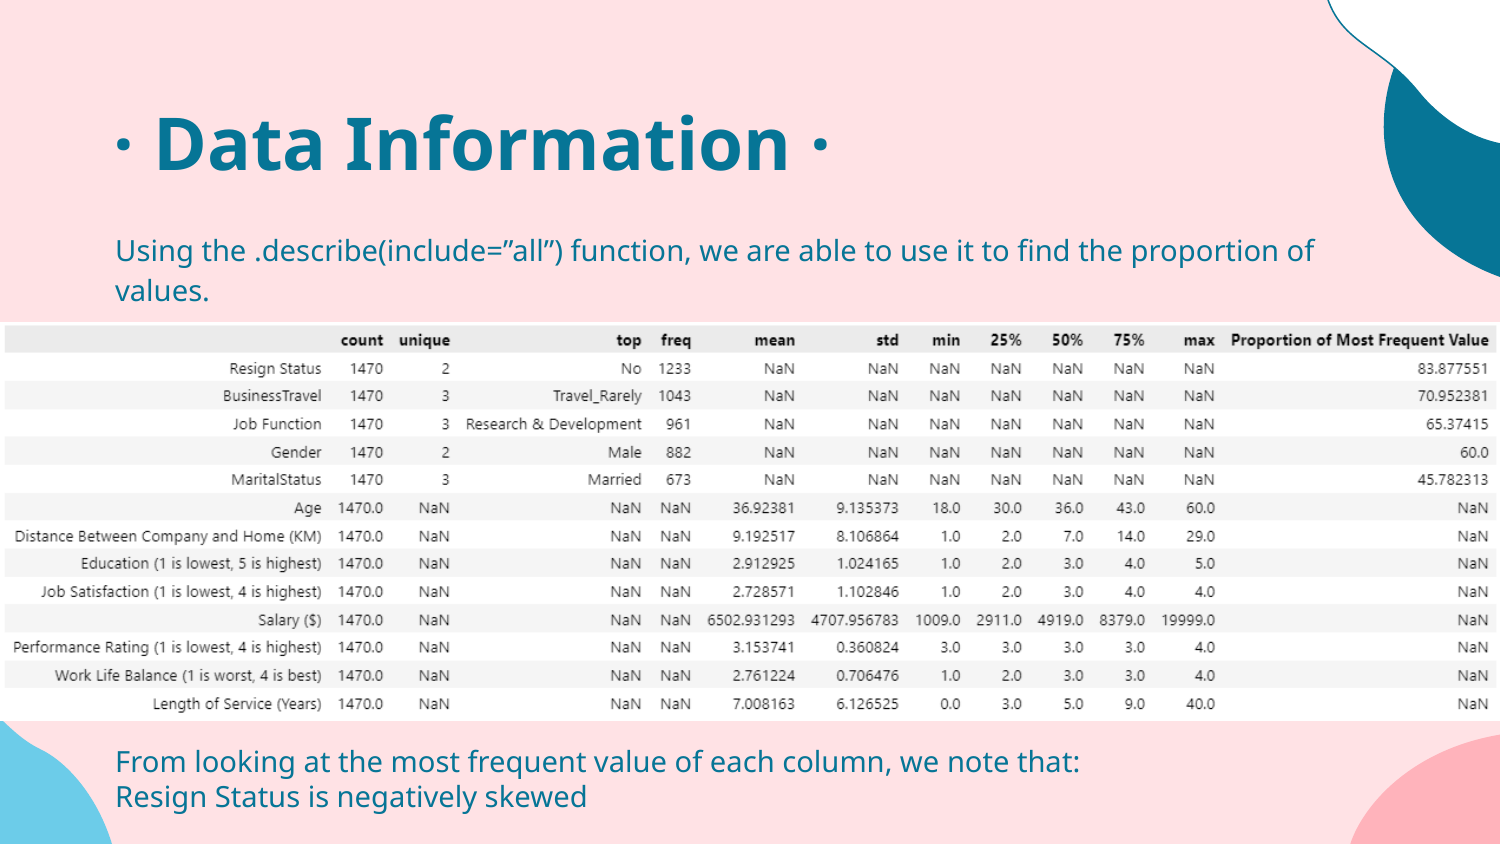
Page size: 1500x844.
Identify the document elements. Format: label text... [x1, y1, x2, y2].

picture [0, 321, 1500, 721]
list Using the .describe(include=”all”) function, we are able to use it to find the proportion of values. From looking at the most frequent value of each column, we note that: Resign Status is negatively skewed [100, 211, 1400, 320]
title · Data Information · [98, 82, 1401, 177]
list Using the .describe(include=”all”) function, we are able to use it to find the proportion of values. From looking at the most frequent value of each column, we note that: Resign Status is negatively skewed [100, 729, 1400, 776]
